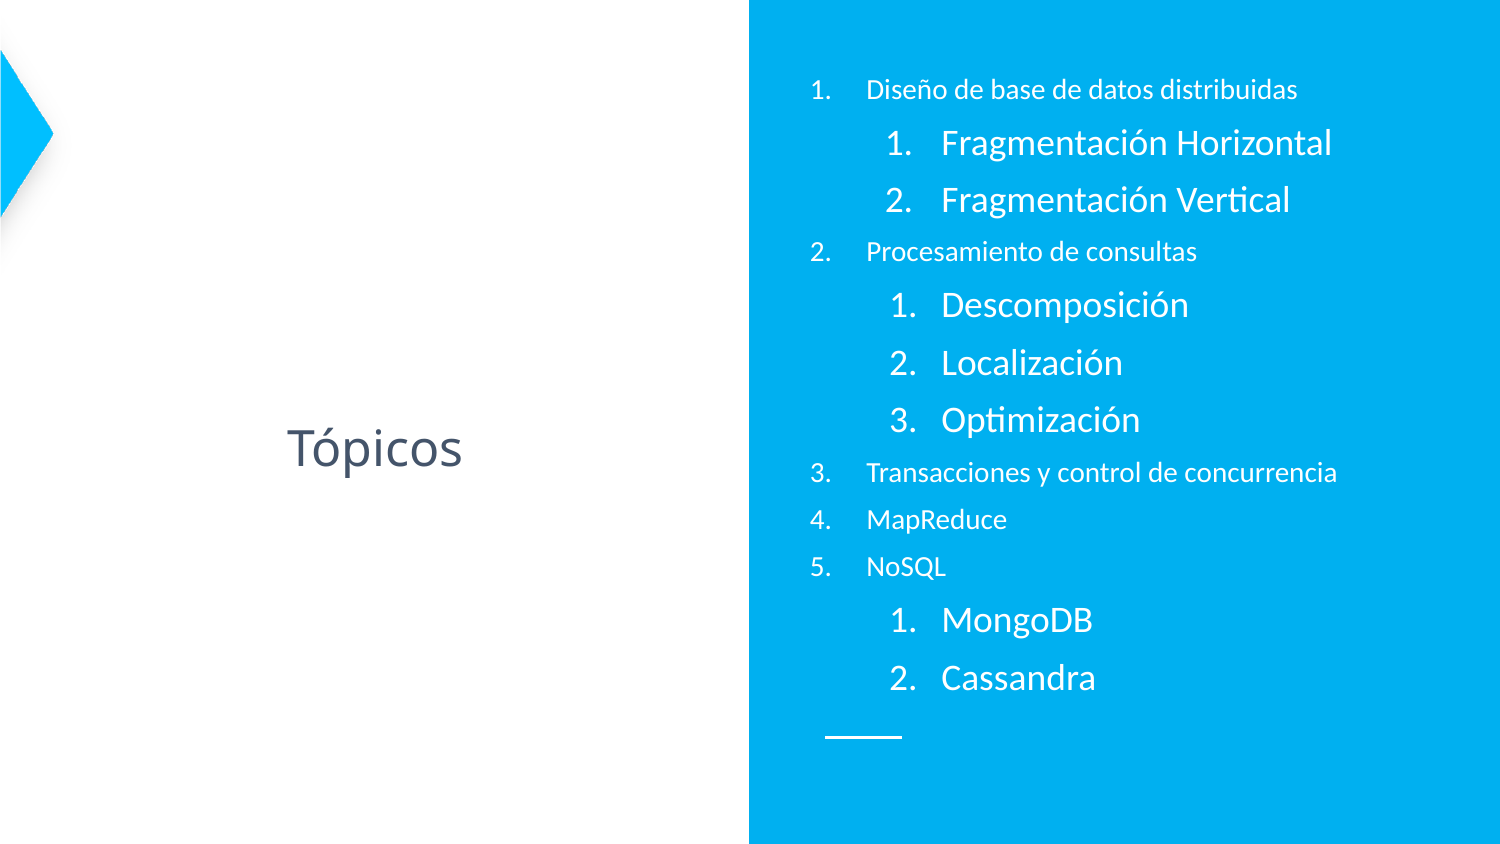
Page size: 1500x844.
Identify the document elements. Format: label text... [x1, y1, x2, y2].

picture [869, 81, 878, 98]
title Tópicos [43, 67, 708, 493]
picture [1119, 81, 1125, 98]
list Diseño de base de datos distribuidas Fragmentación Horizontal Fragmentación Vertical Procesamiento de consultas Descomposición Localización Optimización Transacciones y control de concurrencia MapReduce NoSQL MongoDB Cassandra [776, 103, 1487, 735]
picture [1222, 79, 1226, 98]
picture [0, 0, 748, 844]
picture [1195, 82, 1201, 98]
